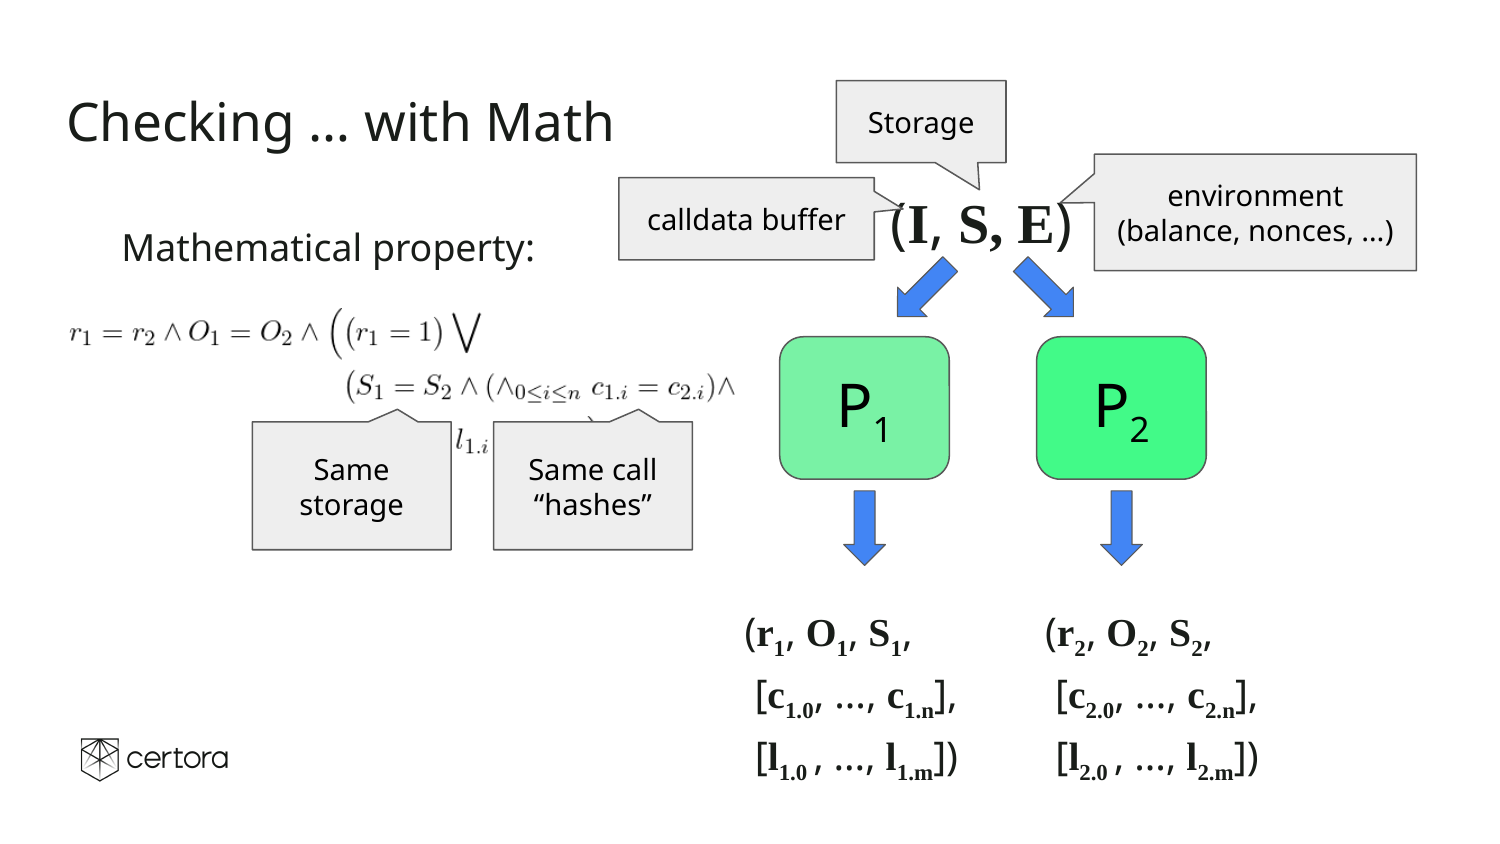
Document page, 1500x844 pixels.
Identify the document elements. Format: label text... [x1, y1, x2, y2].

text_box (I, S, E) [867, 171, 1094, 266]
picture [78, 736, 229, 783]
text_box (r1, O1, S1, [c1.0, ..., c1.n], [l1.0 , ..., l1.m]) [729, 583, 1000, 778]
text_box Mathematical property: [106, 208, 570, 300]
text_box [843, 490, 886, 566]
text_box P1 [779, 336, 950, 480]
text_box [897, 256, 958, 317]
text_box calldata buffer [618, 177, 904, 260]
text_box environment (balance, nonces, …) [1060, 154, 1417, 271]
text_box Same storage [252, 476, 452, 550]
text_box Same call “hashes” [493, 476, 693, 550]
text_box [1100, 490, 1143, 566]
text_box P2 [1036, 336, 1207, 480]
text_box Storage [836, 80, 1007, 190]
picture [69, 308, 735, 468]
title Checking … with Math [51, 72, 800, 167]
text_box (r2, O2, S2, [c2.0, ..., c2.n], [l2.0 , ..., l2.m]) [1030, 583, 1301, 778]
text_box [1013, 256, 1074, 317]
